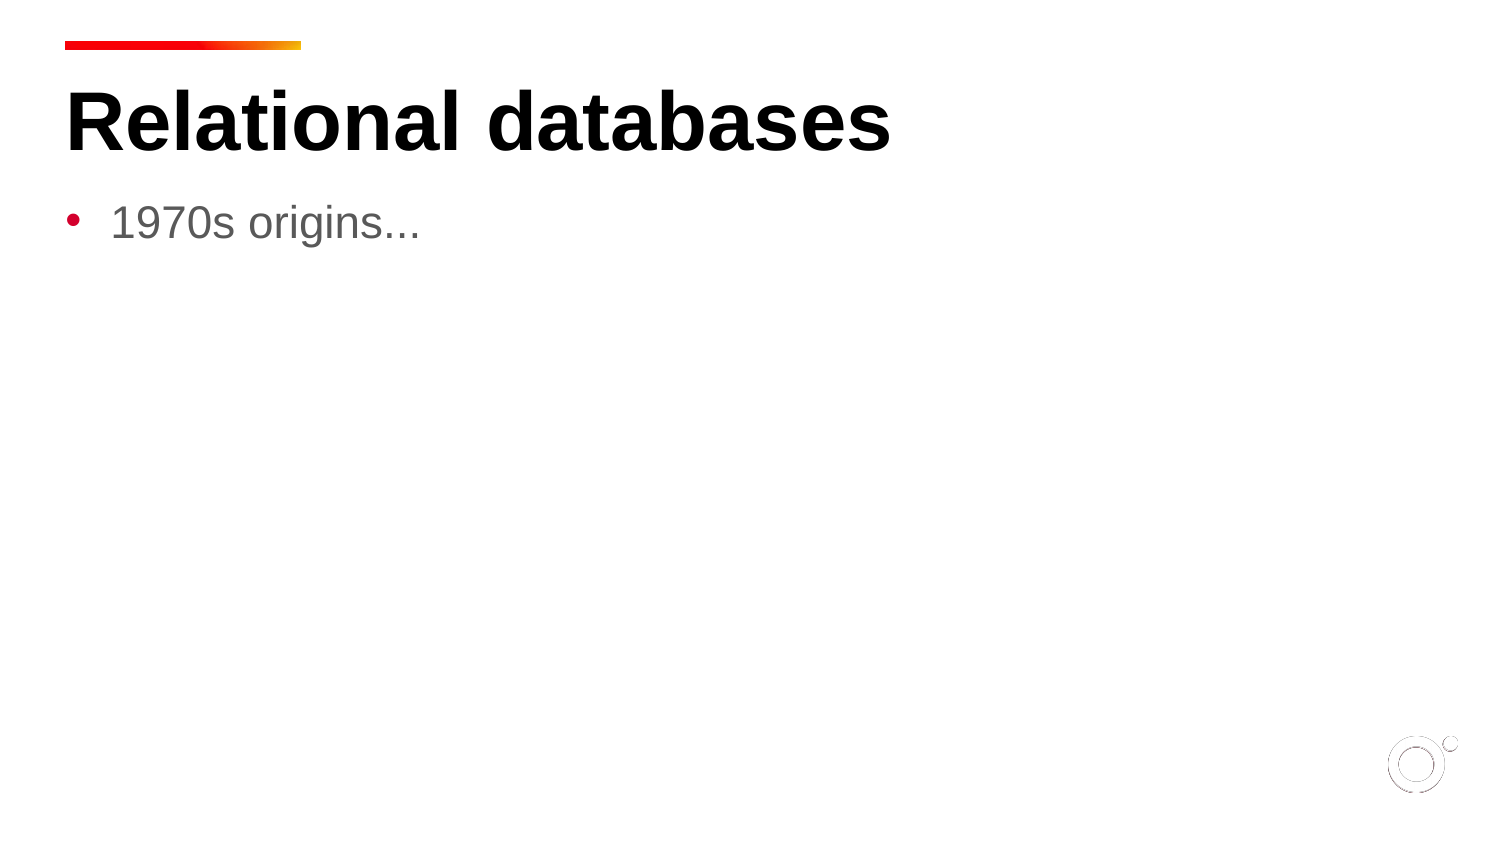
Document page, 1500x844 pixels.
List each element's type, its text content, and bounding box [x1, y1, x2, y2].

text_box Relational databases [65, 57, 1409, 169]
picture [1388, 736, 1458, 793]
picture [65, 41, 301, 50]
text_box 1970s origins... [65, 192, 1409, 793]
